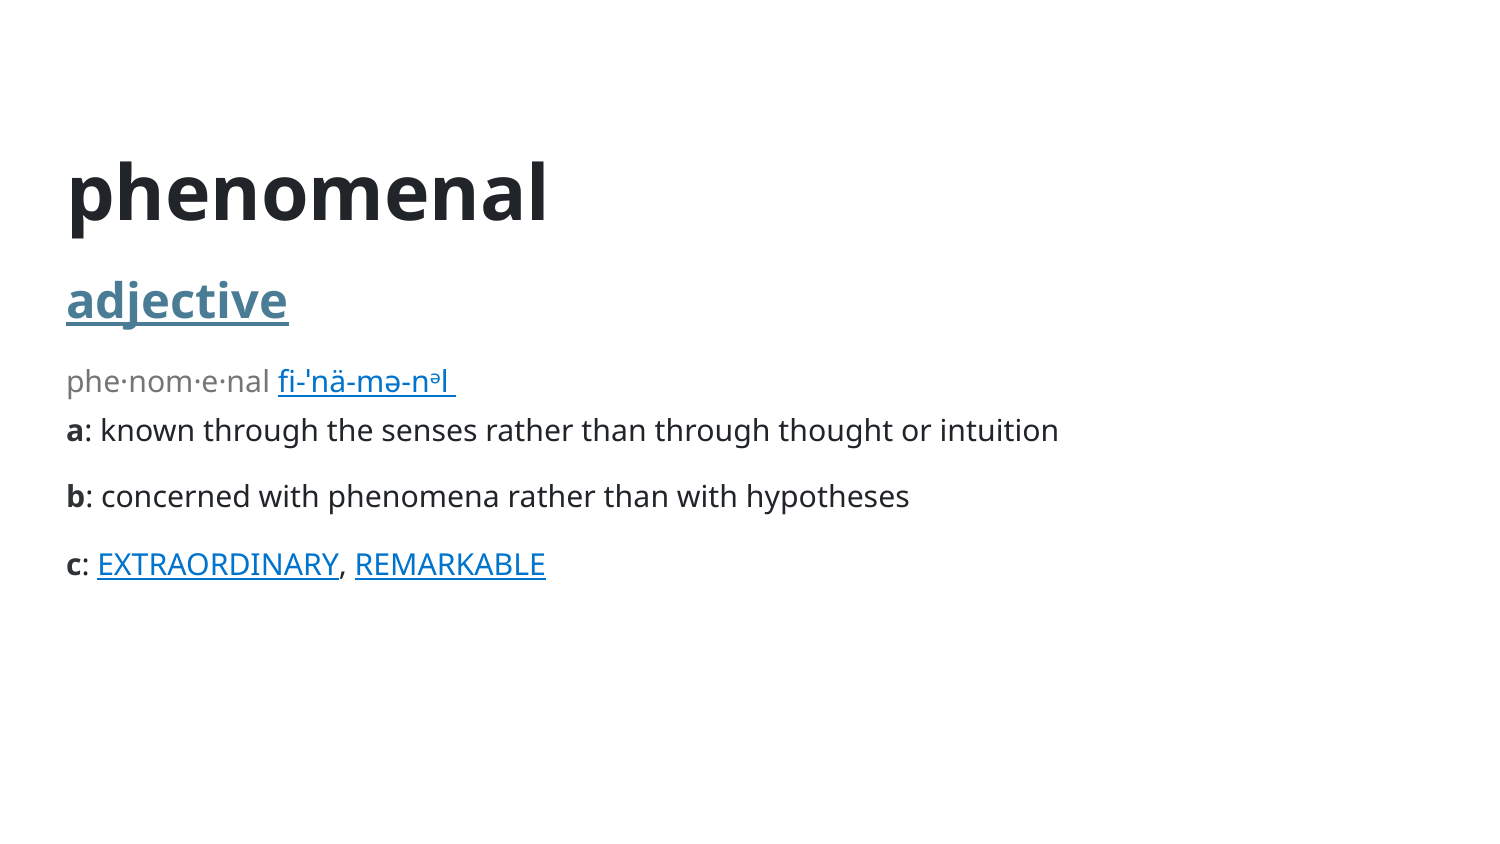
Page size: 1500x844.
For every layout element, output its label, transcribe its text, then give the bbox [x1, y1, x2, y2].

list phenomenal adjective phe·​nom·​e·​nal fi-ˈnä-mə-nᵊl a: known through the senses rather than through thought or intuition b: concerned with phenomena rather than with hypotheses c: EXTRAORDINARY, REMARKABLE [51, 100, 1449, 750]
